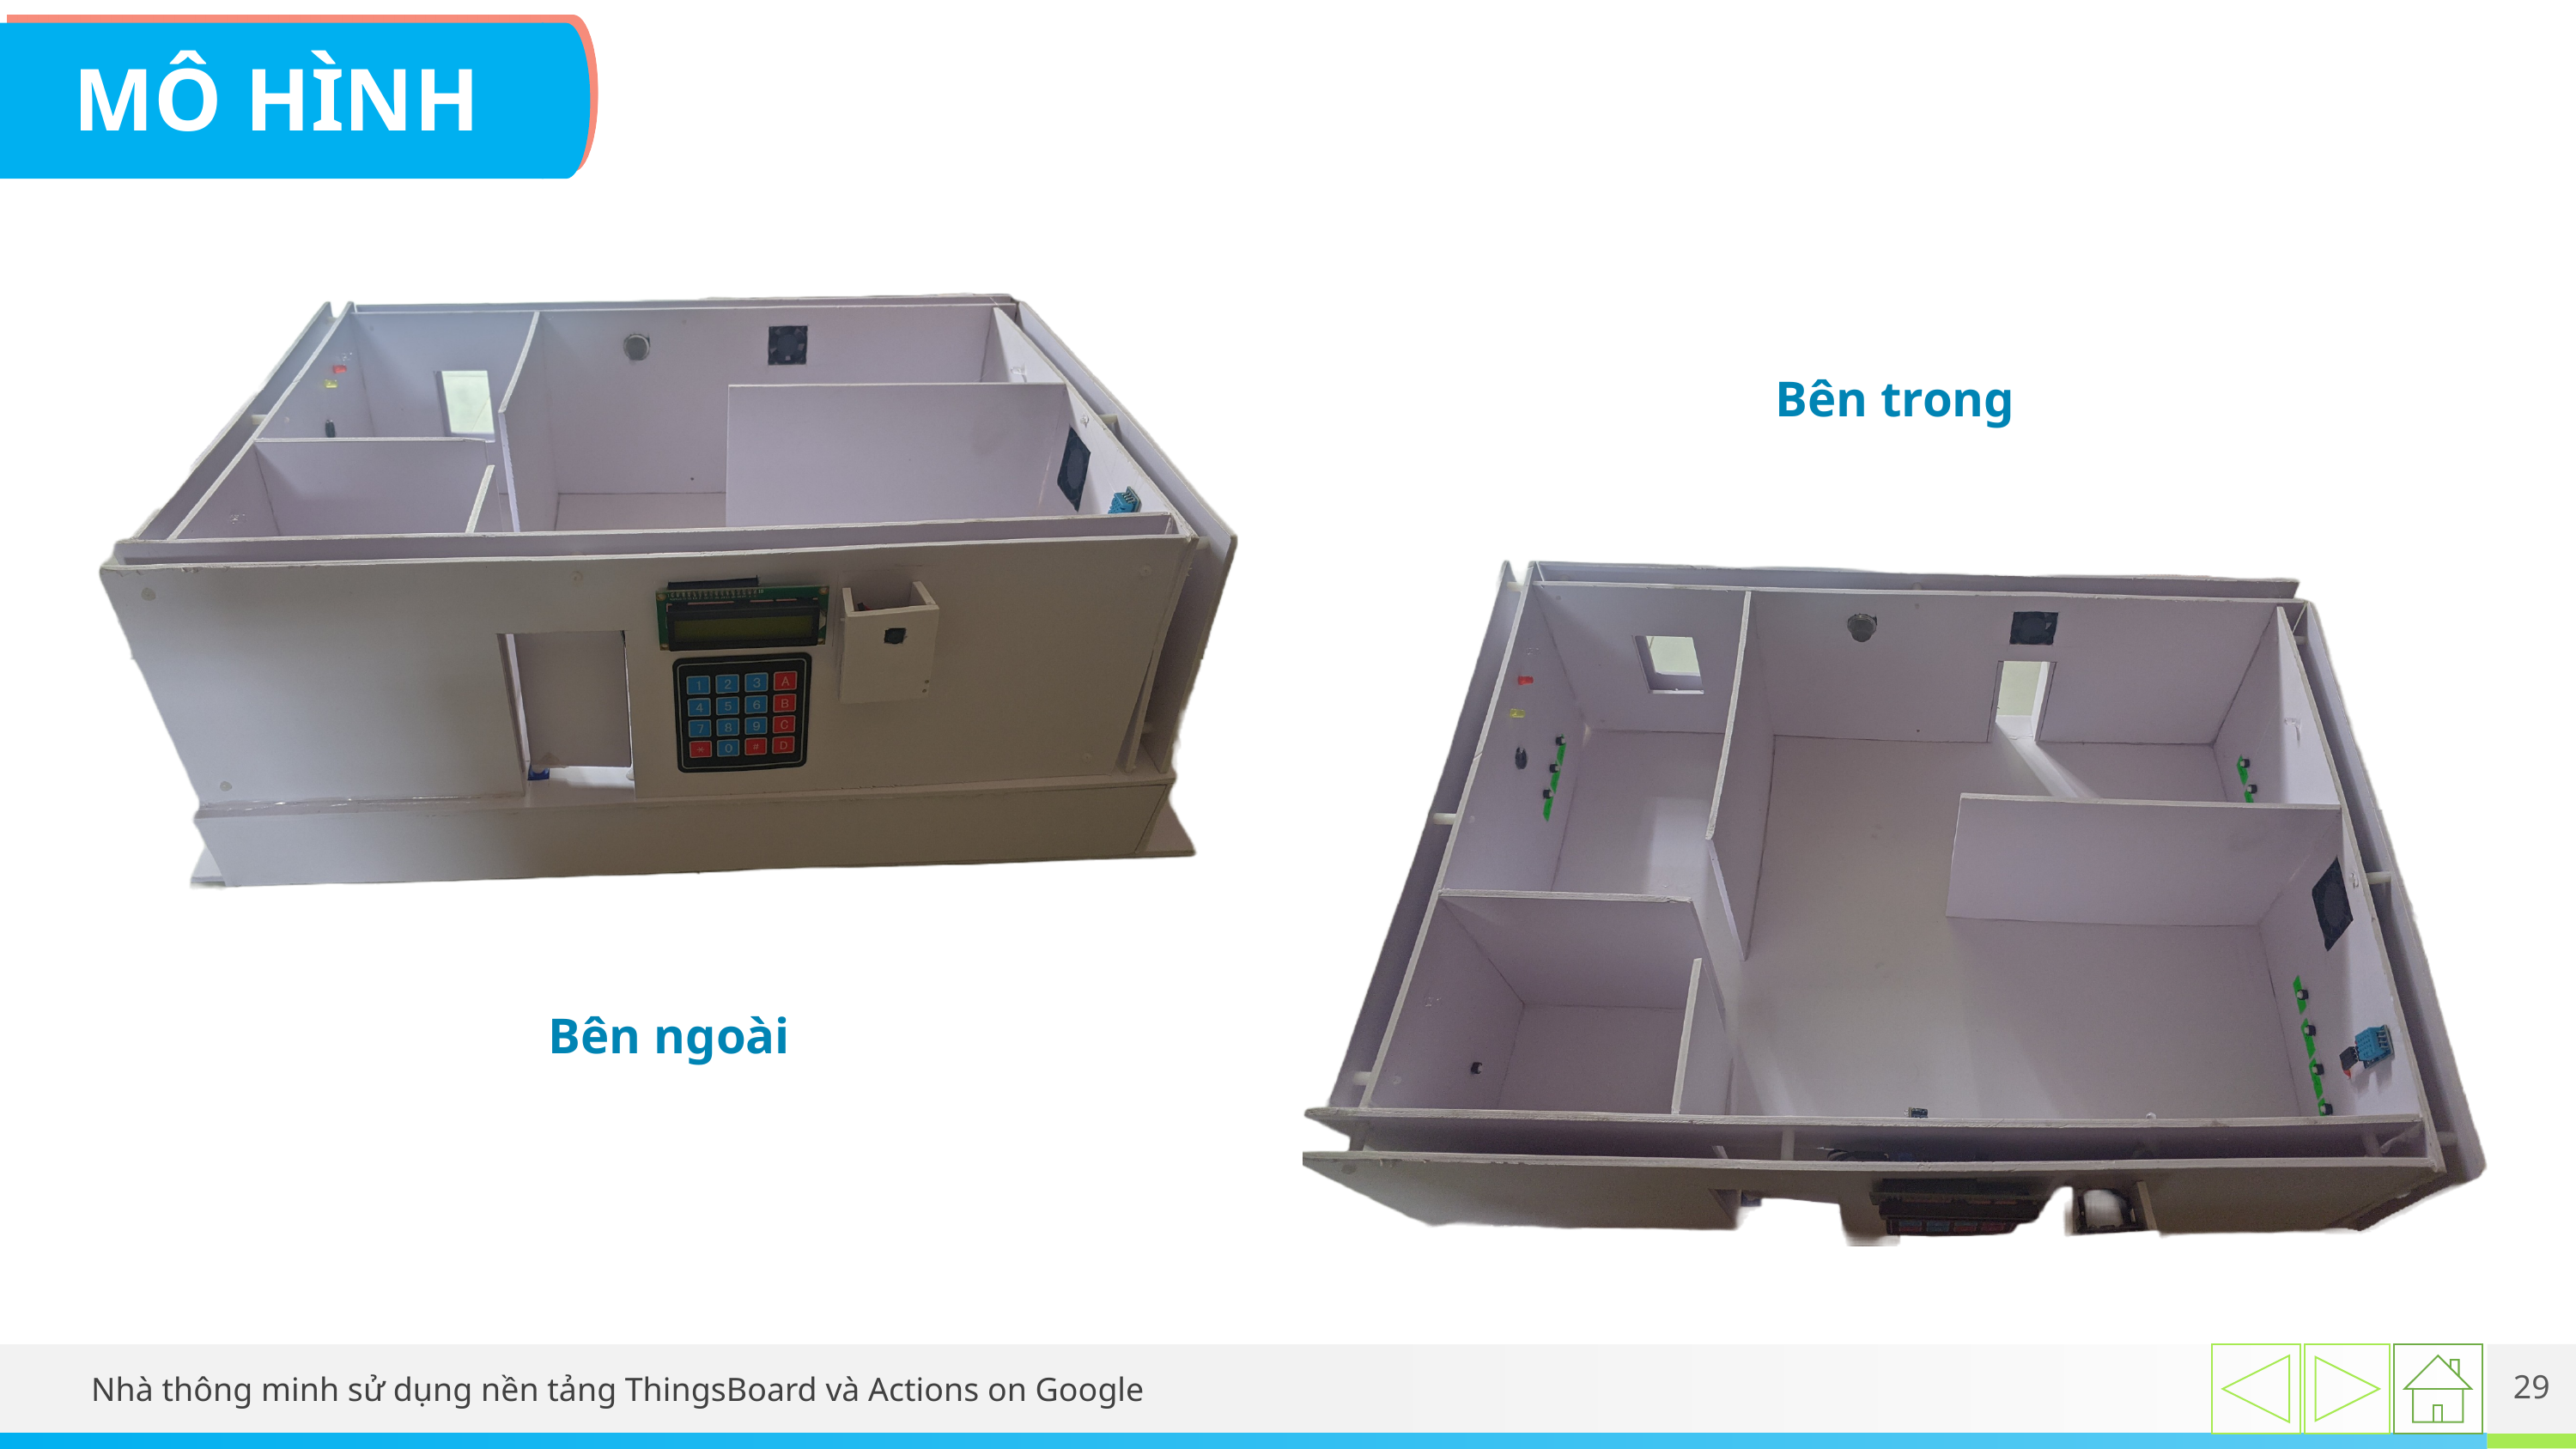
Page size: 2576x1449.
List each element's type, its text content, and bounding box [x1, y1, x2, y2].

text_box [94, 288, 2488, 1246]
footer Nhà thông minh sử dụng nền tảng ThingsBoard và Actions on Google [91, 1344, 1248, 1432]
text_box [0, 22, 591, 179]
slide_number 29 [2487, 1343, 2576, 1434]
